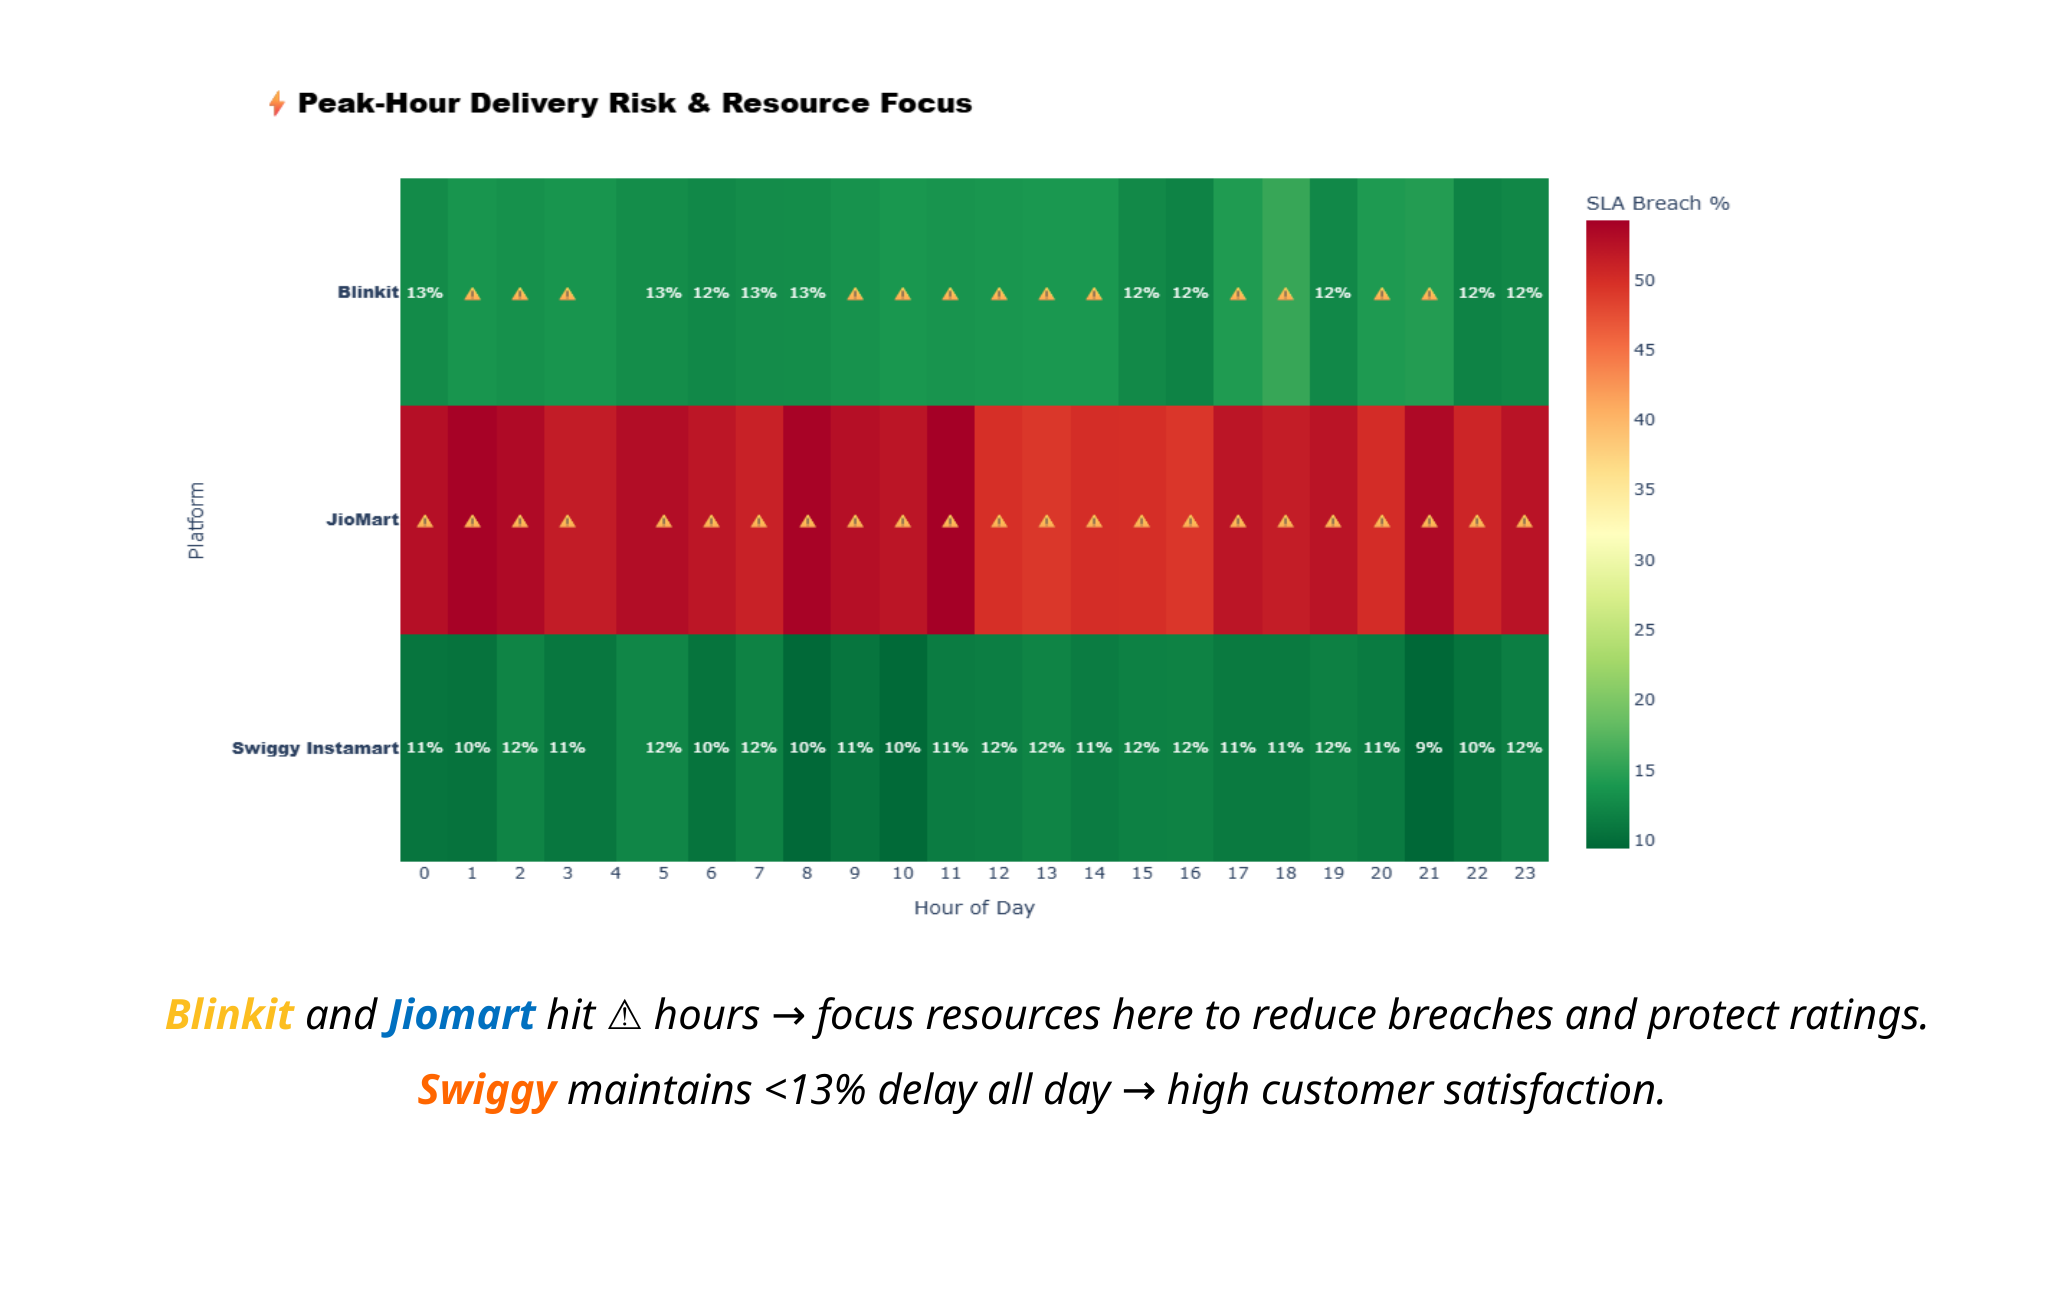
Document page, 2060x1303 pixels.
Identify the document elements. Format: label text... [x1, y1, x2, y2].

text_box Blinkit and Jiomart hit ⚠️ hours → focus resources here to reduce breaches and protect ratings. Swiggy maintains <13% delay all day → high customer satisfaction. [72, 981, 2023, 1196]
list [179, 47, 1762, 967]
